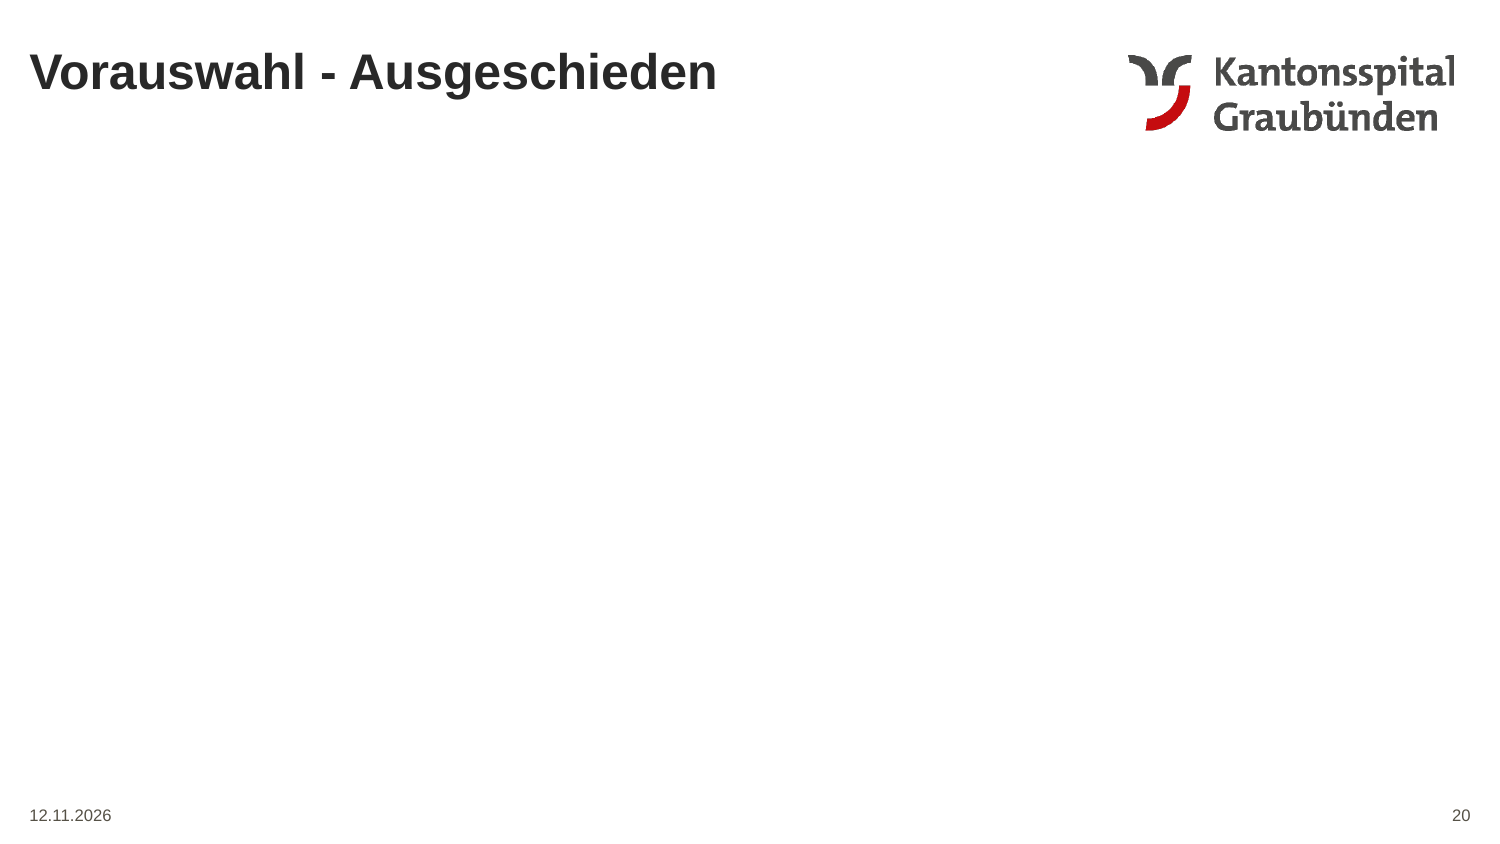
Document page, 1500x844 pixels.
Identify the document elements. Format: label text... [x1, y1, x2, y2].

picture [1128, 55, 1454, 131]
list Vorauswahl - Ausgeschieden [29, 32, 1117, 157]
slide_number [29, 799, 296, 830]
slide_number 20 [1316, 799, 1471, 830]
